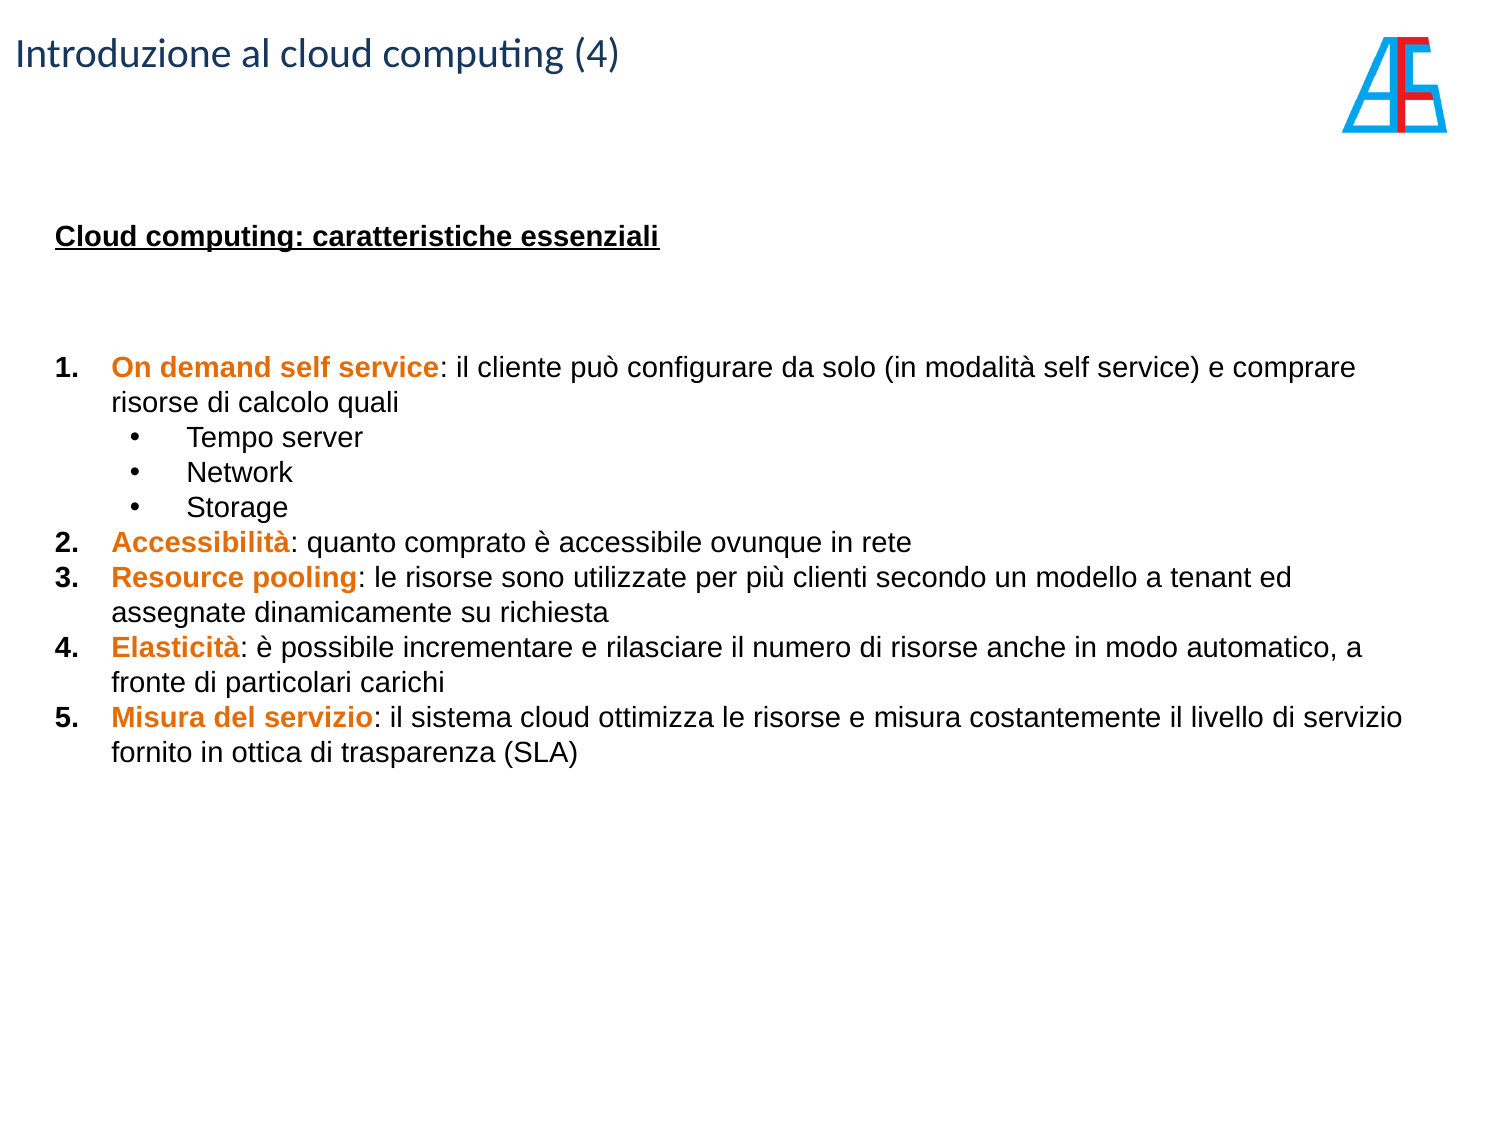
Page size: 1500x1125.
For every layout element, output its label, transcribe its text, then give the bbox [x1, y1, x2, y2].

text_box On demand self service: il cliente può configurare da solo (in modalità self service) e comprare risorse di calcolo quali Tempo server Network Storage Accessibilità: quanto comprato è accessibile ovunque in rete Resource pooling: le risorse sono utilizzate per più clienti secondo un modello a tenant ed assegnate dinamicamente su richiesta Elasticità: è possibile incrementare e rilasciare il numero di risorse anche in modo automatico, a fronte di particolari carichi Misura del servizio: il sistema cloud ottimizza le risorse e misura costantemente il livello di servizio fornito in ottica di trasparenza (SLA) [40, 341, 1421, 776]
picture [1338, 25, 1450, 158]
text_box Cloud computing: caratteristiche essenziali [40, 209, 790, 260]
text_box Introduzione al cloud computing (4) [0, 0, 657, 102]
